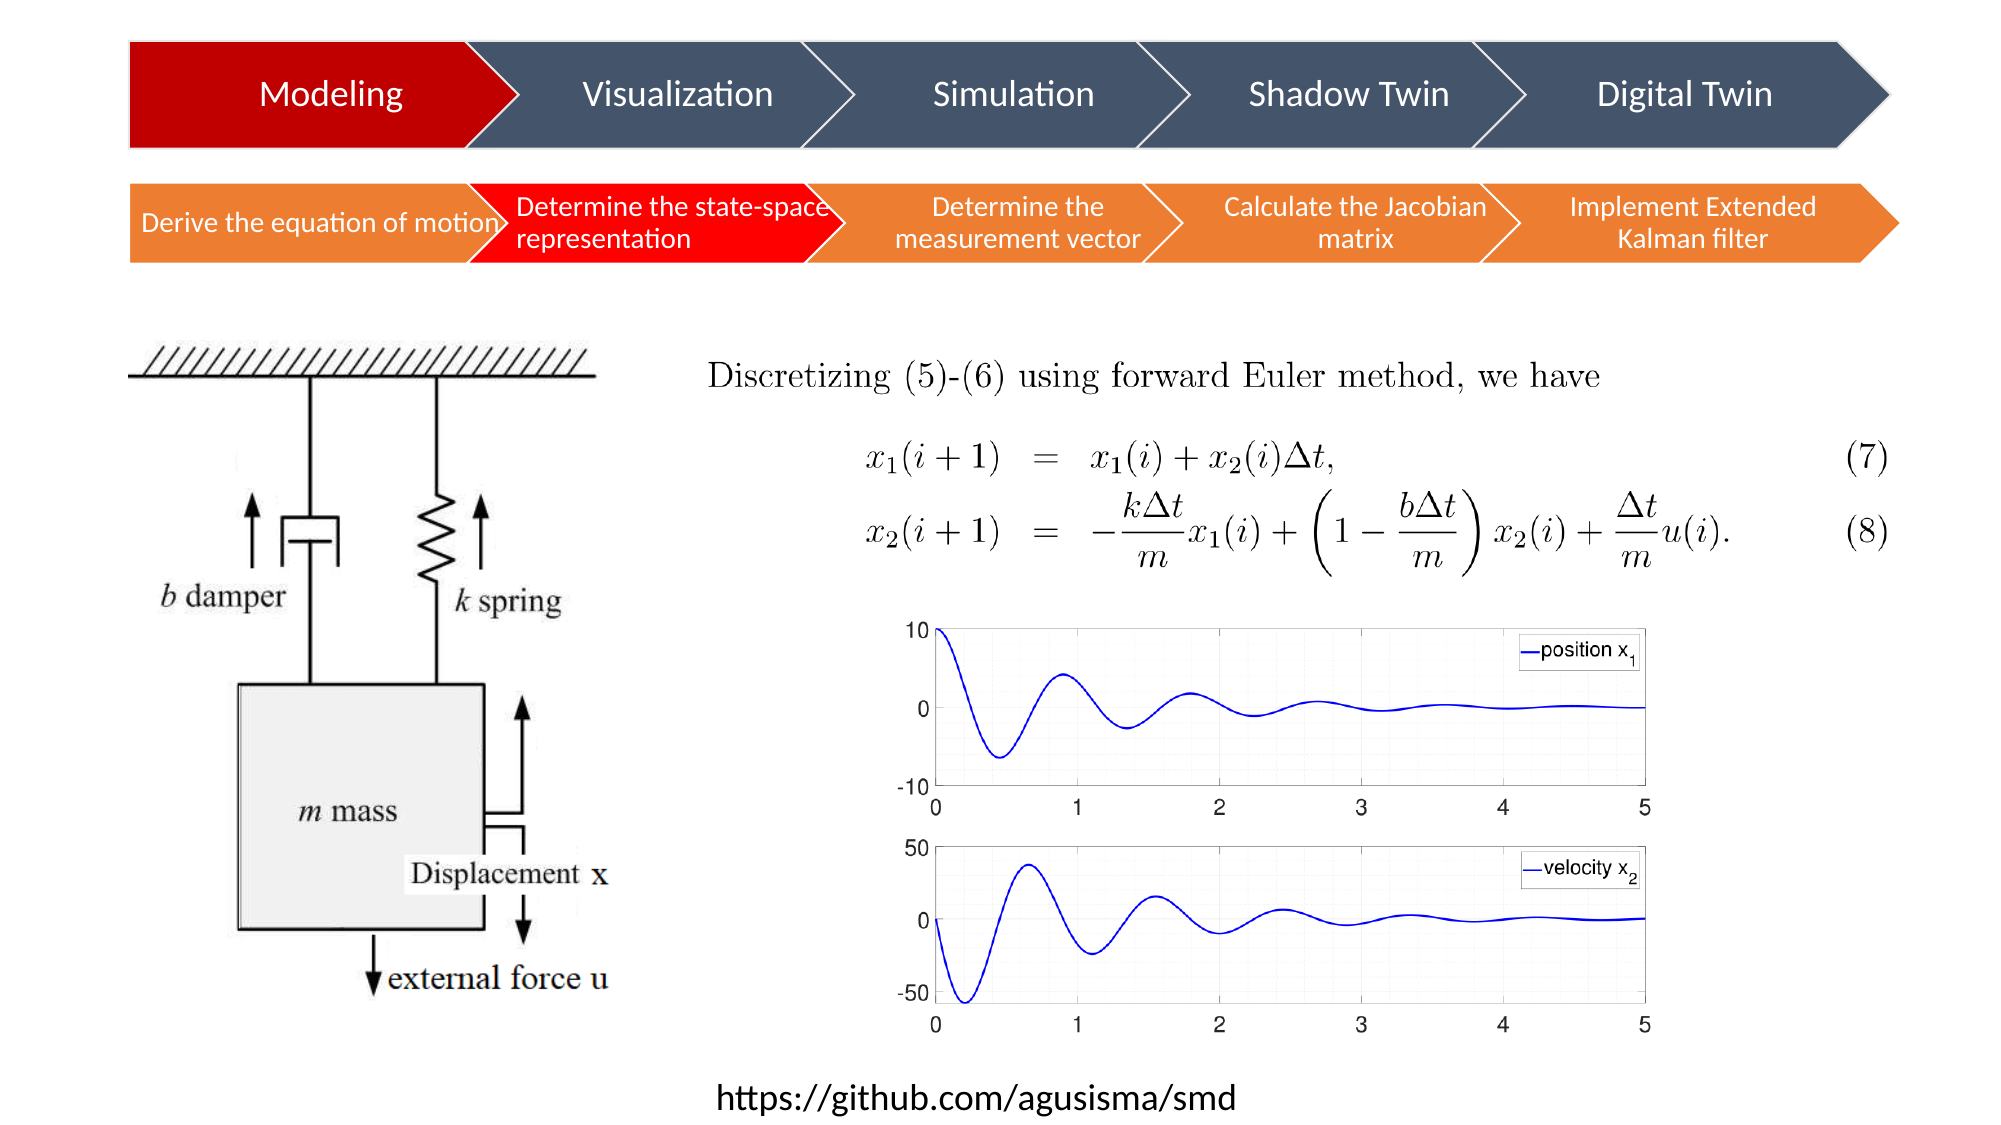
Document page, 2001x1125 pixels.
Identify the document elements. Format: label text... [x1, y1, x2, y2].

text_box https://github.com/agusisma/smd [701, 1065, 1253, 1125]
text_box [128, 40, 1892, 149]
picture [691, 345, 1902, 590]
picture [893, 606, 1659, 1042]
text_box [128, 182, 1902, 264]
picture [128, 340, 624, 1042]
